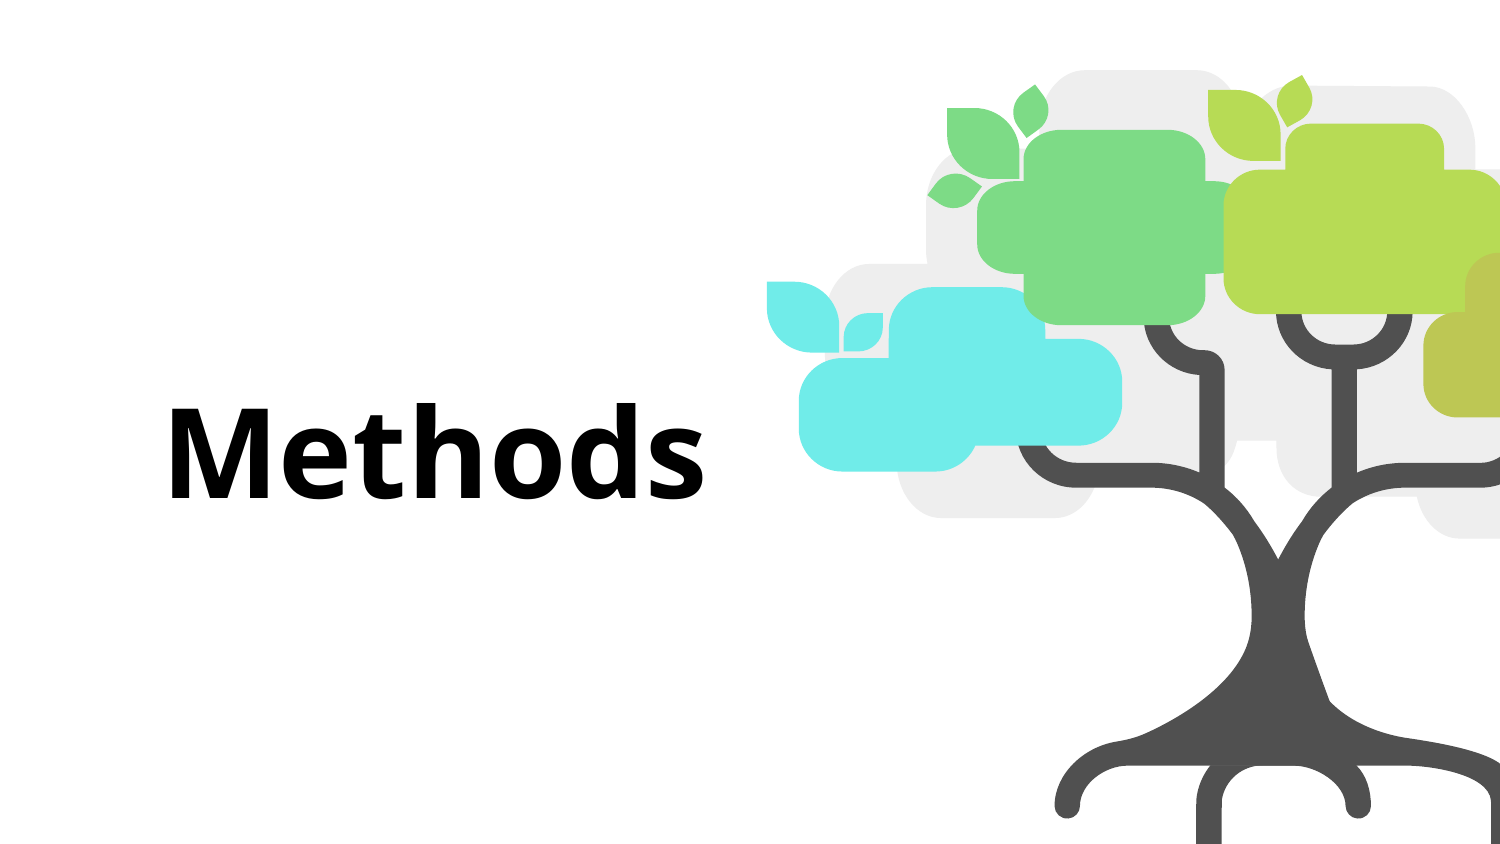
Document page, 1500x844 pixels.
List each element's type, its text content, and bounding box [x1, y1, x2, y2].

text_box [766, 69, 1500, 844]
title Methods [68, 358, 761, 565]
